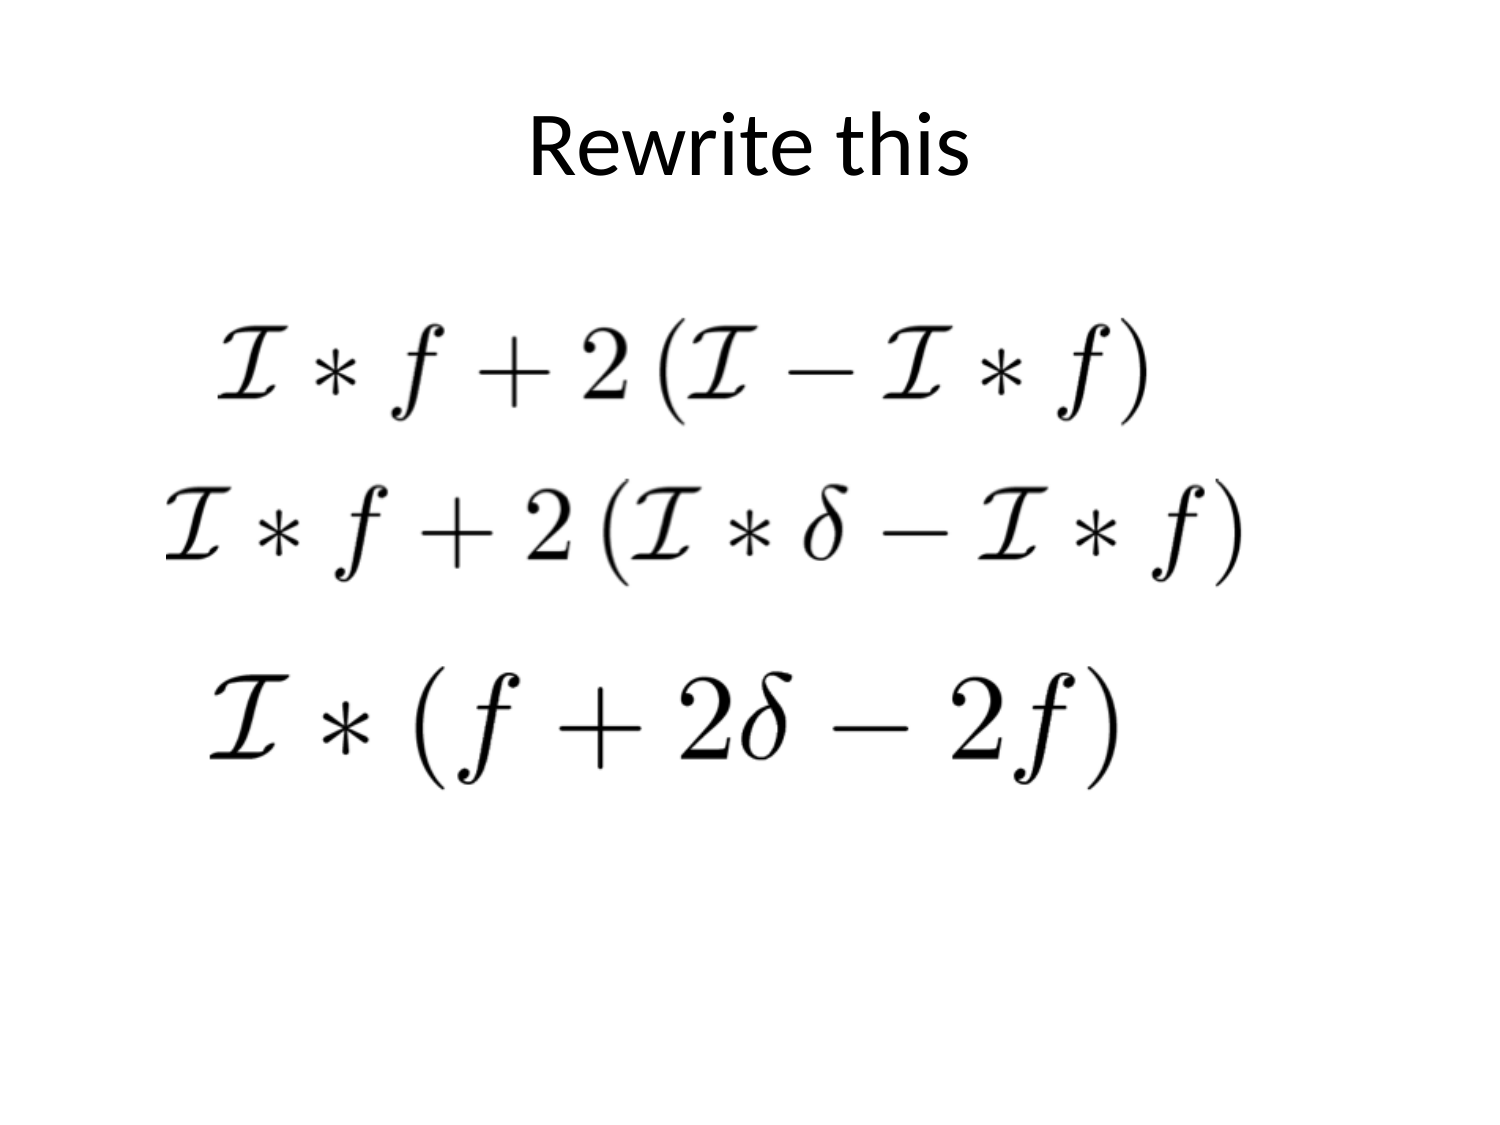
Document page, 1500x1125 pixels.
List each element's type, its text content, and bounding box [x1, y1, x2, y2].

title Rewrite this [75, 45, 1425, 233]
picture [166, 271, 1280, 934]
